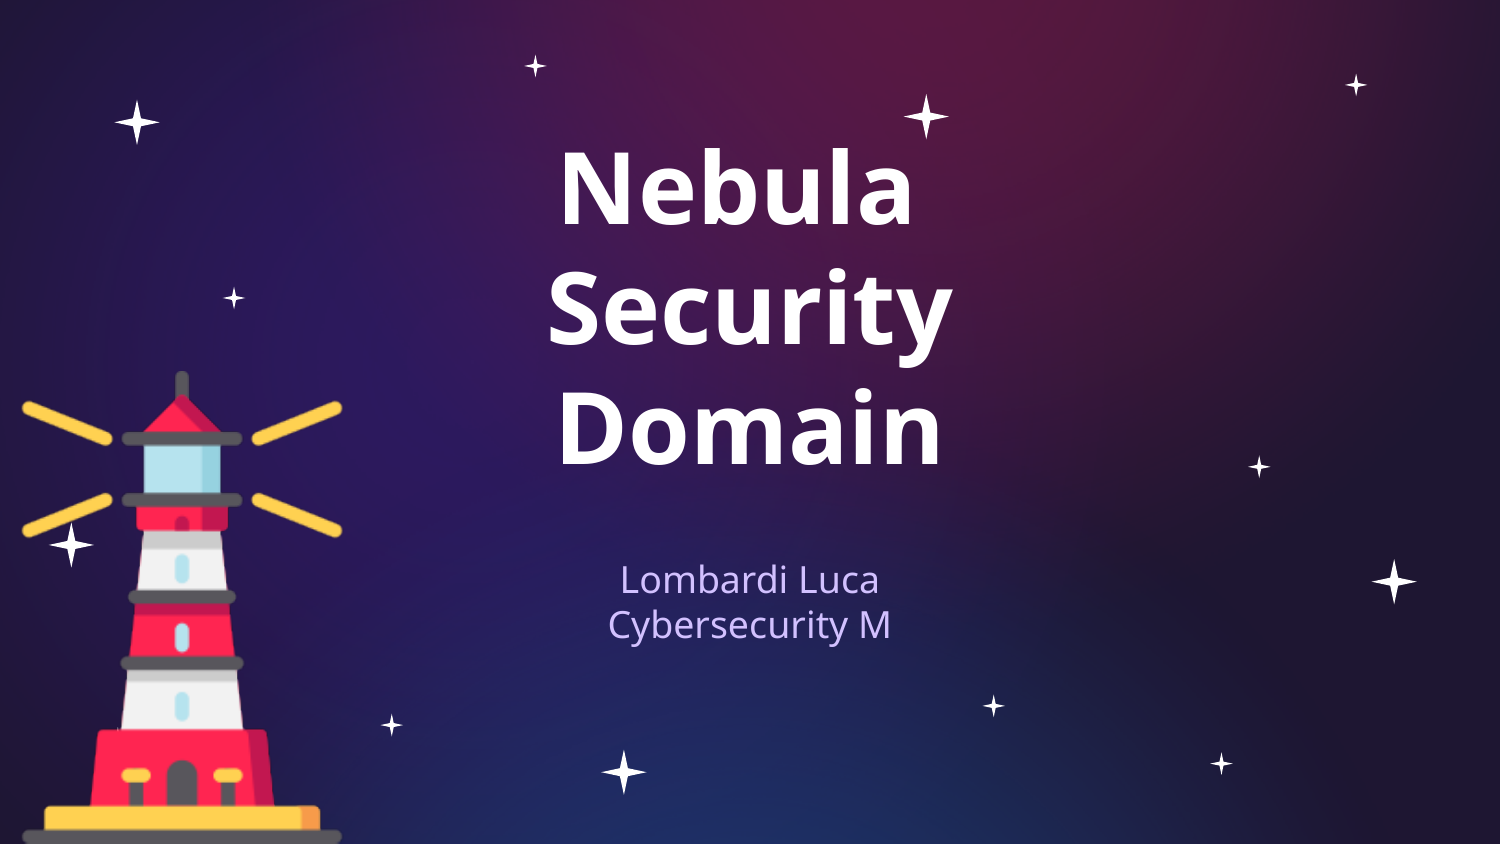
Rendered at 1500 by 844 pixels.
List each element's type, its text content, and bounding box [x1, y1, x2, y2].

subtitle Lombardi Luca Cybersecurity M [552, 541, 948, 672]
picture [0, 0, 1500, 844]
title Nebula Security Domain [350, 253, 1150, 500]
